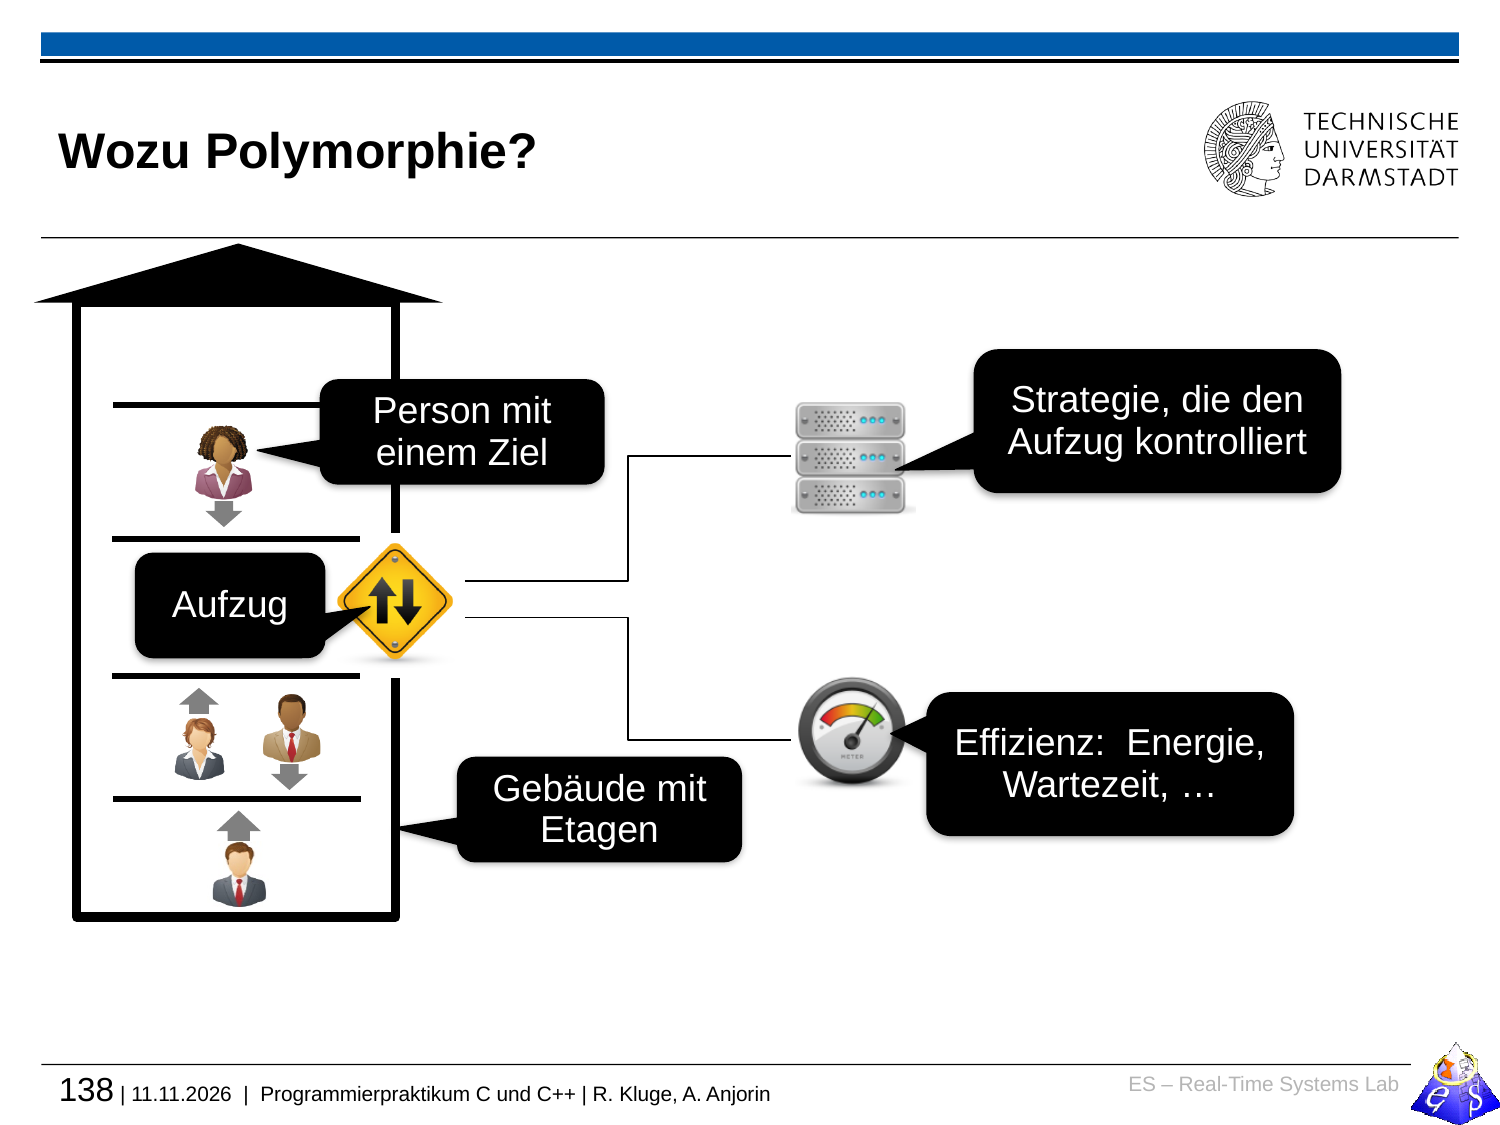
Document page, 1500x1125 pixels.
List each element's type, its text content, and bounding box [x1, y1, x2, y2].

picture [324, 533, 466, 678]
text_box Person mit einem Ziel [262, 379, 605, 485]
picture [1187, 84, 1483, 214]
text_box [257, 691, 321, 791]
picture [791, 393, 916, 521]
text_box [464, 617, 792, 740]
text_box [207, 810, 269, 909]
text_box Gebäude mit Etagen [393, 756, 743, 863]
picture [795, 671, 914, 798]
text_box [119, 679, 396, 685]
text_box Strategie, die den Aufzug kontrolliert [921, 349, 1342, 494]
text_box Effizienz: Energie, Wartezeit, … [918, 692, 1295, 837]
title Wozu Polymorphie? [58, 80, 1187, 218]
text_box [172, 687, 226, 782]
text_box Aufzug [134, 552, 319, 659]
text_box [317, 542, 322, 557]
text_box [464, 455, 792, 582]
picture [1411, 1041, 1500, 1125]
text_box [194, 422, 258, 528]
text_box [33, 243, 443, 303]
text_box [76, 303, 396, 917]
